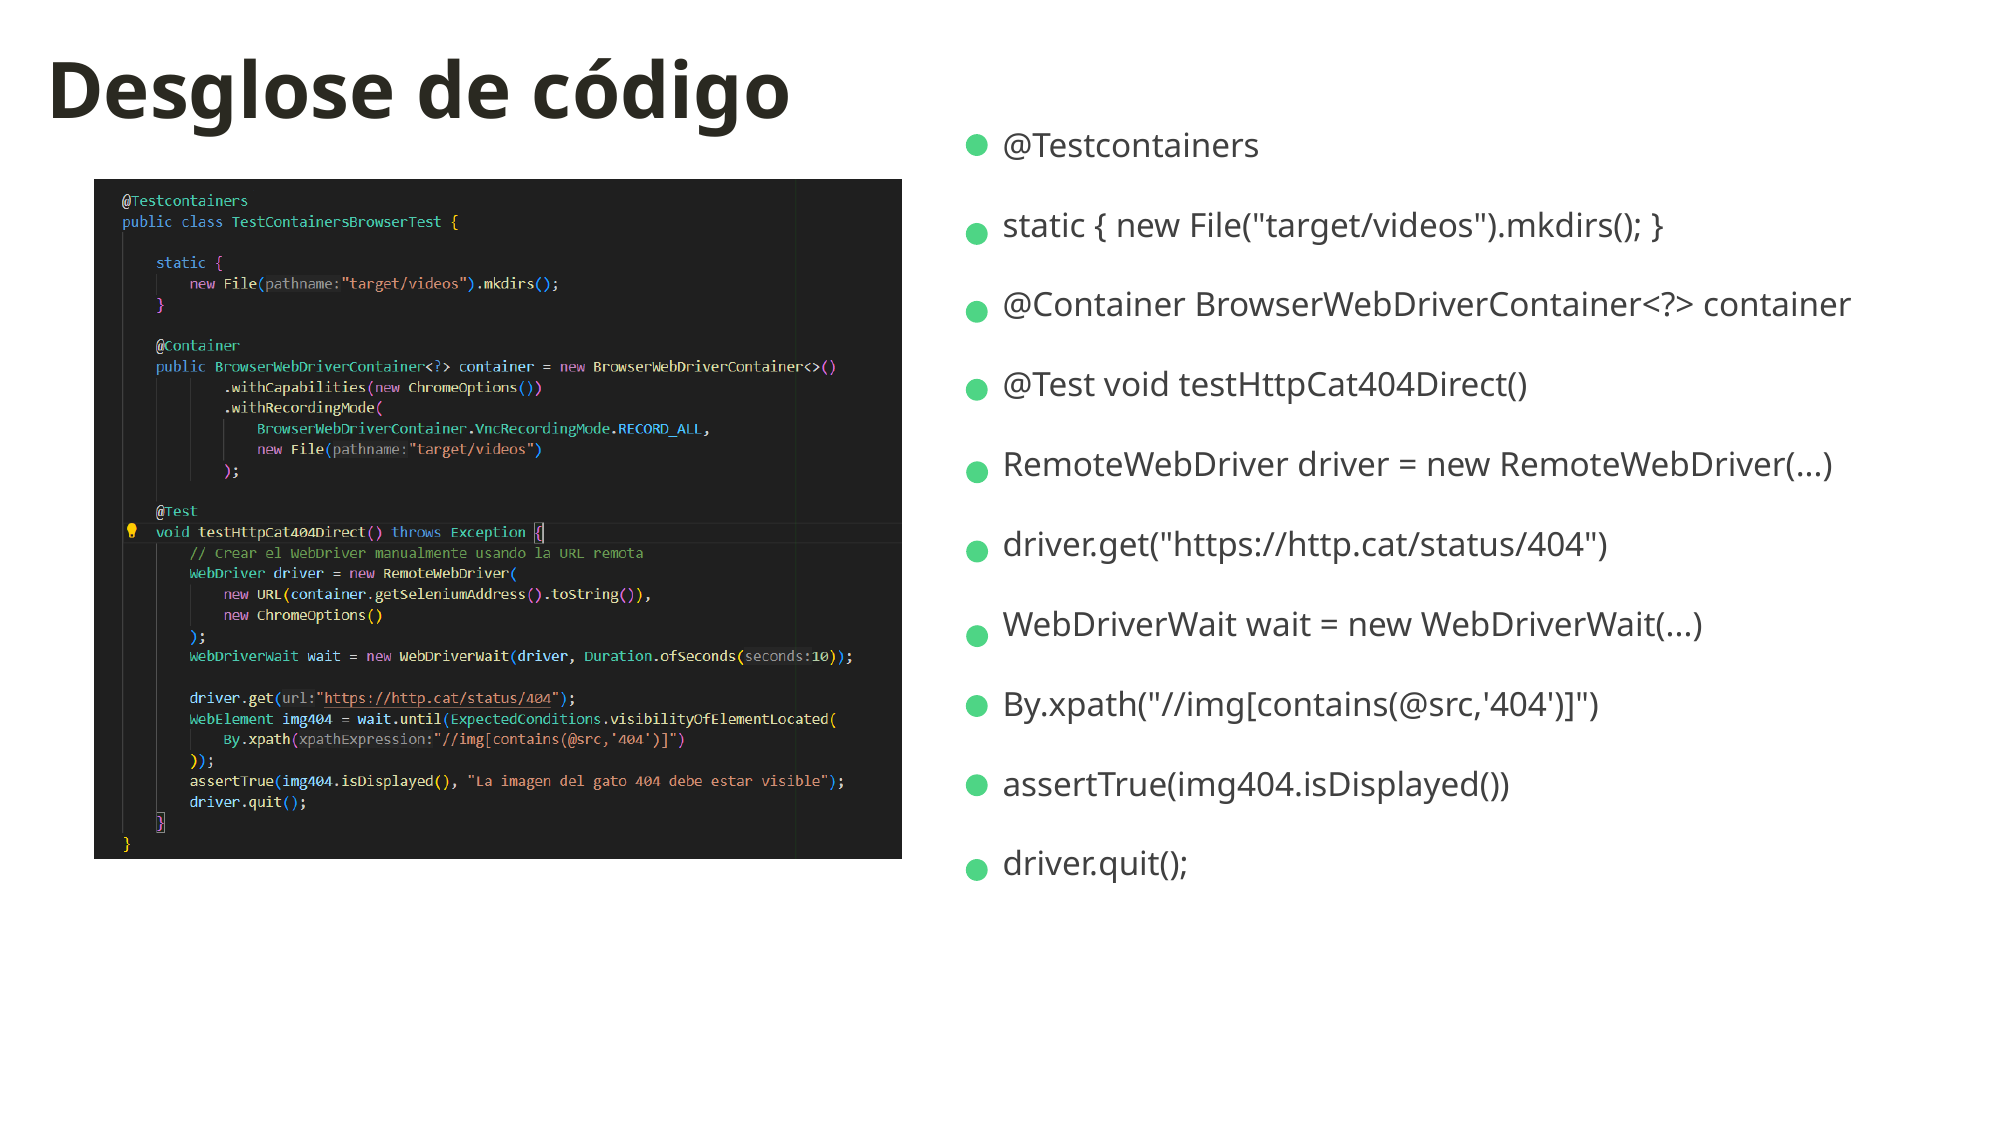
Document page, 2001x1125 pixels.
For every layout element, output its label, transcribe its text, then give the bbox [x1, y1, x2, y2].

text_box [966, 540, 989, 563]
picture [94, 178, 902, 860]
text_box [966, 625, 989, 648]
text_box Desglose de código [46, 51, 816, 135]
text_box [965, 300, 988, 323]
text_box [965, 859, 988, 881]
text_box [965, 378, 988, 401]
text_box @Testcontainers static { new File("target/videos").mkdirs(); } @Container BrowserWebDriverContainer<?> container @Test void testHttpCat404Direct() RemoteWebDriver driver = new RemoteWebDriver(...) driver.get("https://http.cat/status/404") WebDriverWait wait = new WebDriverWait(...) By.xpath("//img[contains(@src,'404')]") assertTrue(img404.isDisplayed()) driver.quit(); [987, 116, 1967, 935]
text_box [965, 222, 988, 245]
text_box [966, 461, 989, 484]
text_box [965, 134, 987, 156]
text_box [965, 774, 988, 797]
text_box [965, 695, 988, 717]
